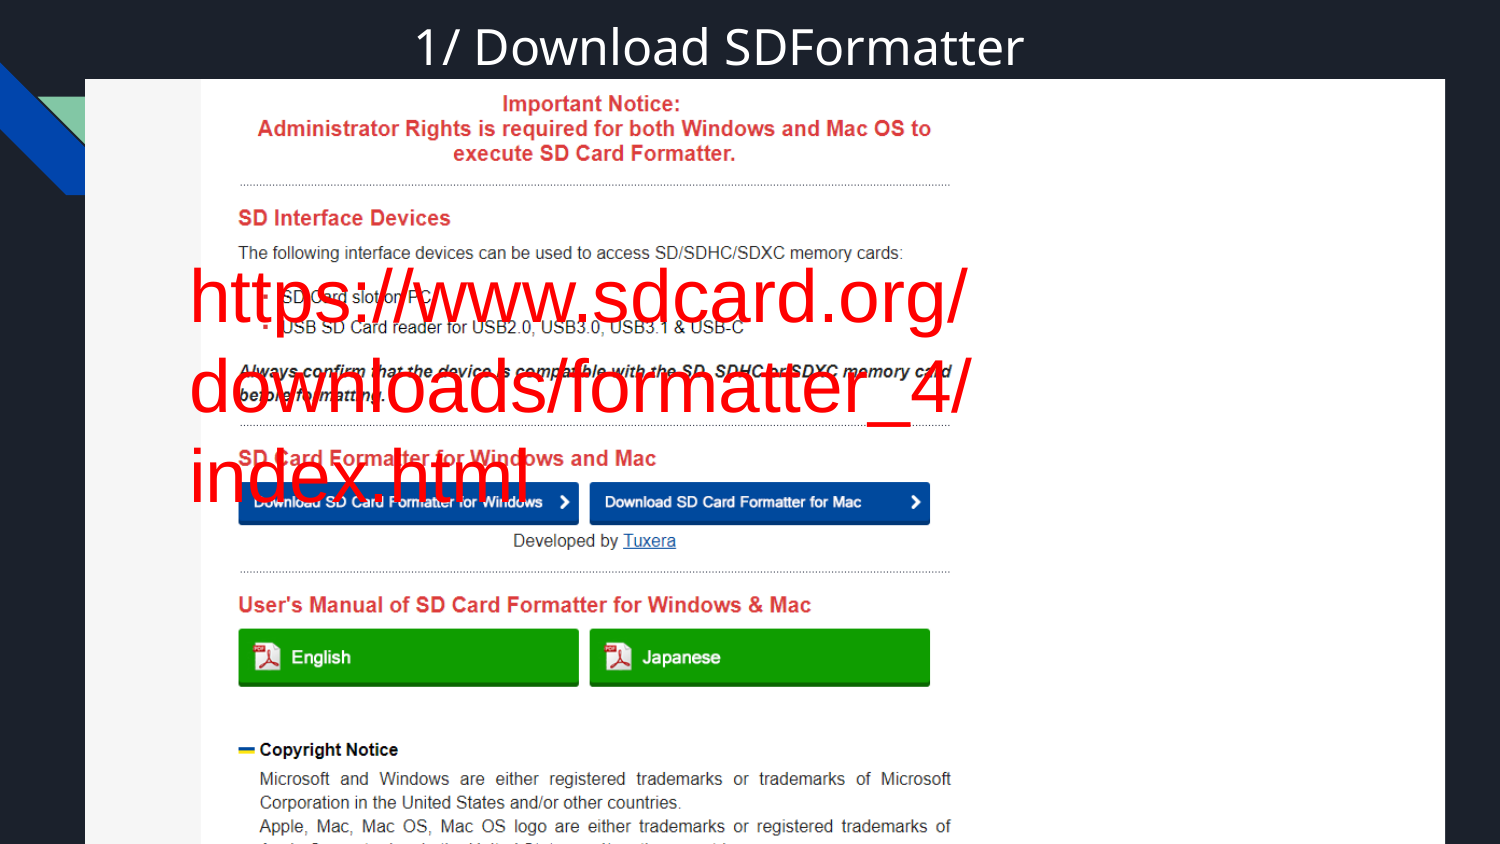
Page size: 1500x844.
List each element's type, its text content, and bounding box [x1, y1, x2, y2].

picture [84, 79, 1446, 844]
title 1/ Download SDFormatter [398, 0, 1500, 150]
